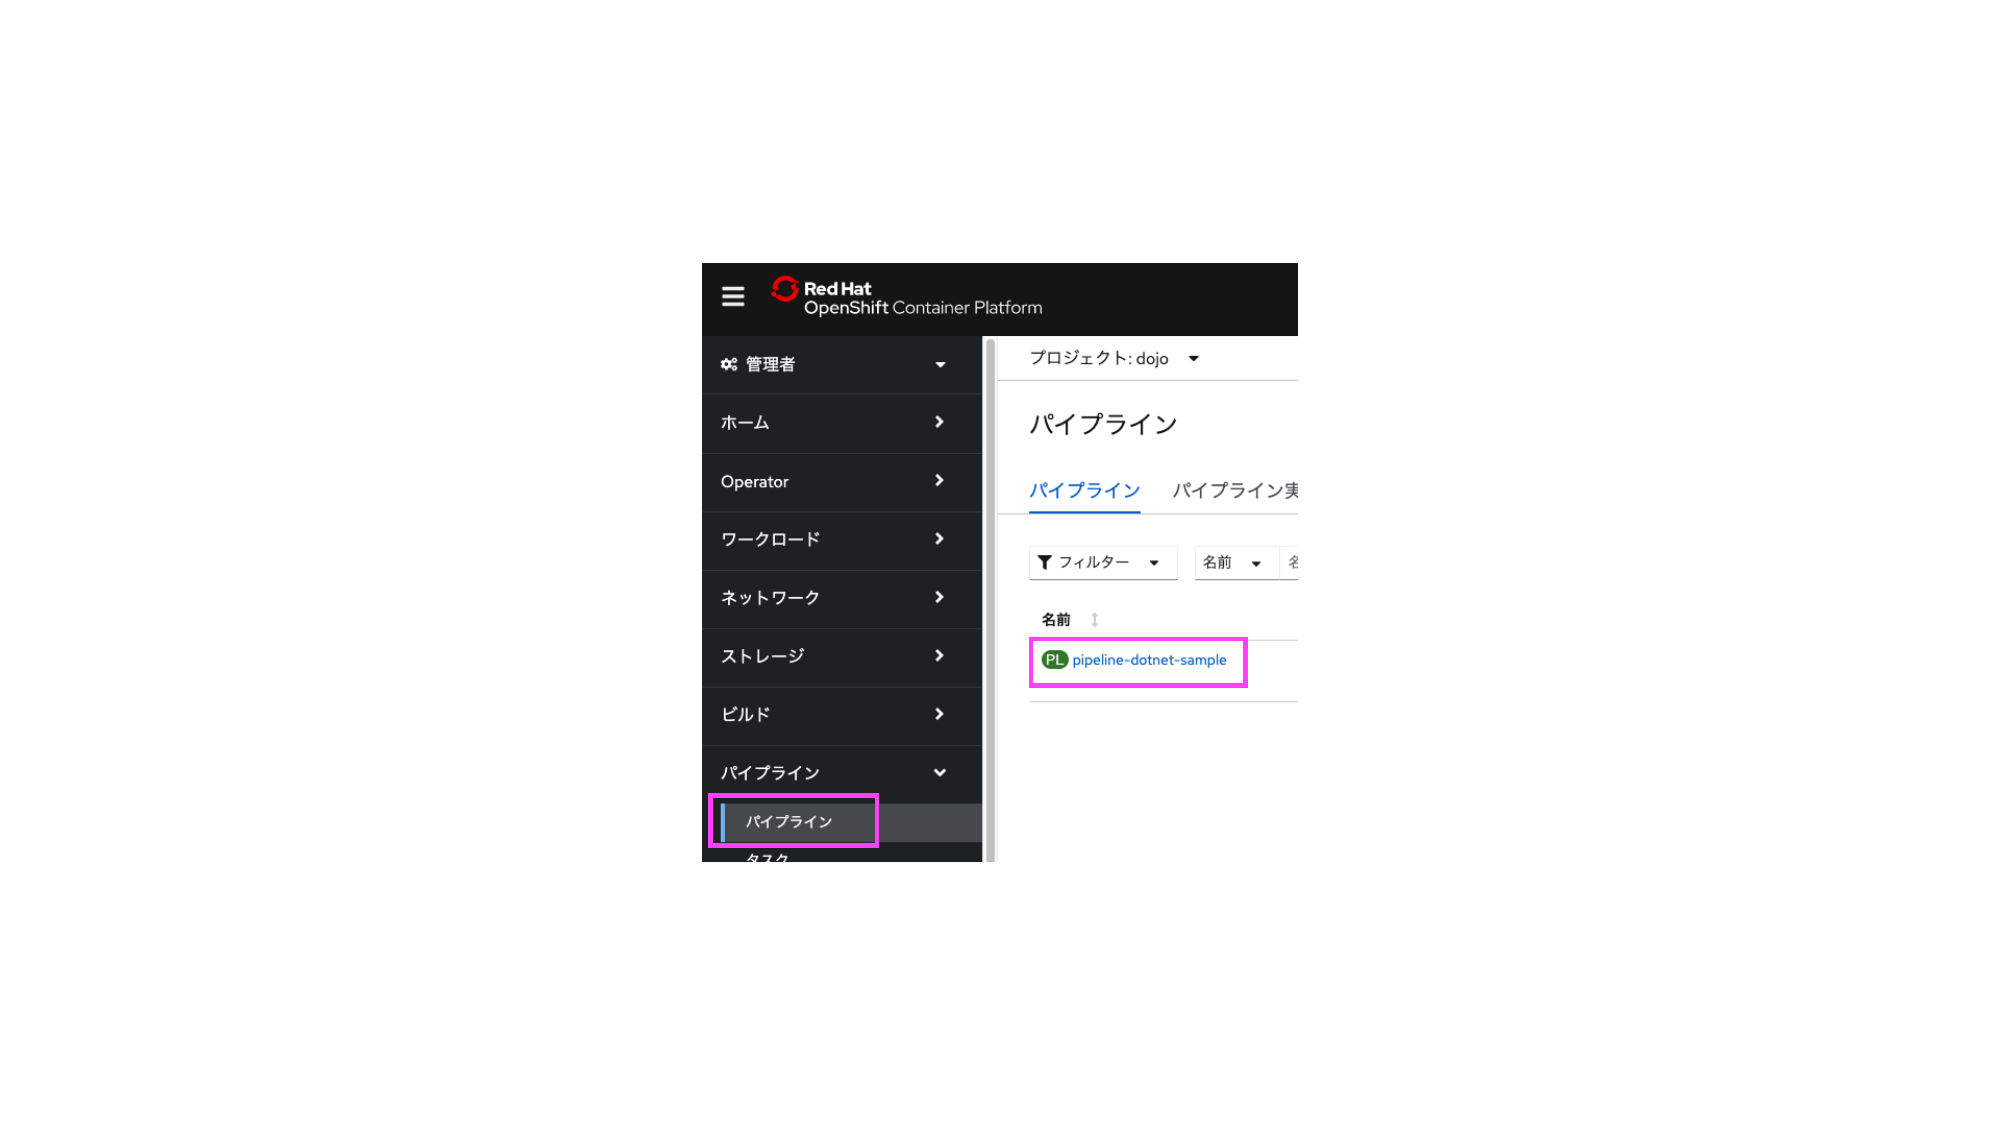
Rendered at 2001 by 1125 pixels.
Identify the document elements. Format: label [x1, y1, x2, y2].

text_box [702, 263, 1298, 862]
